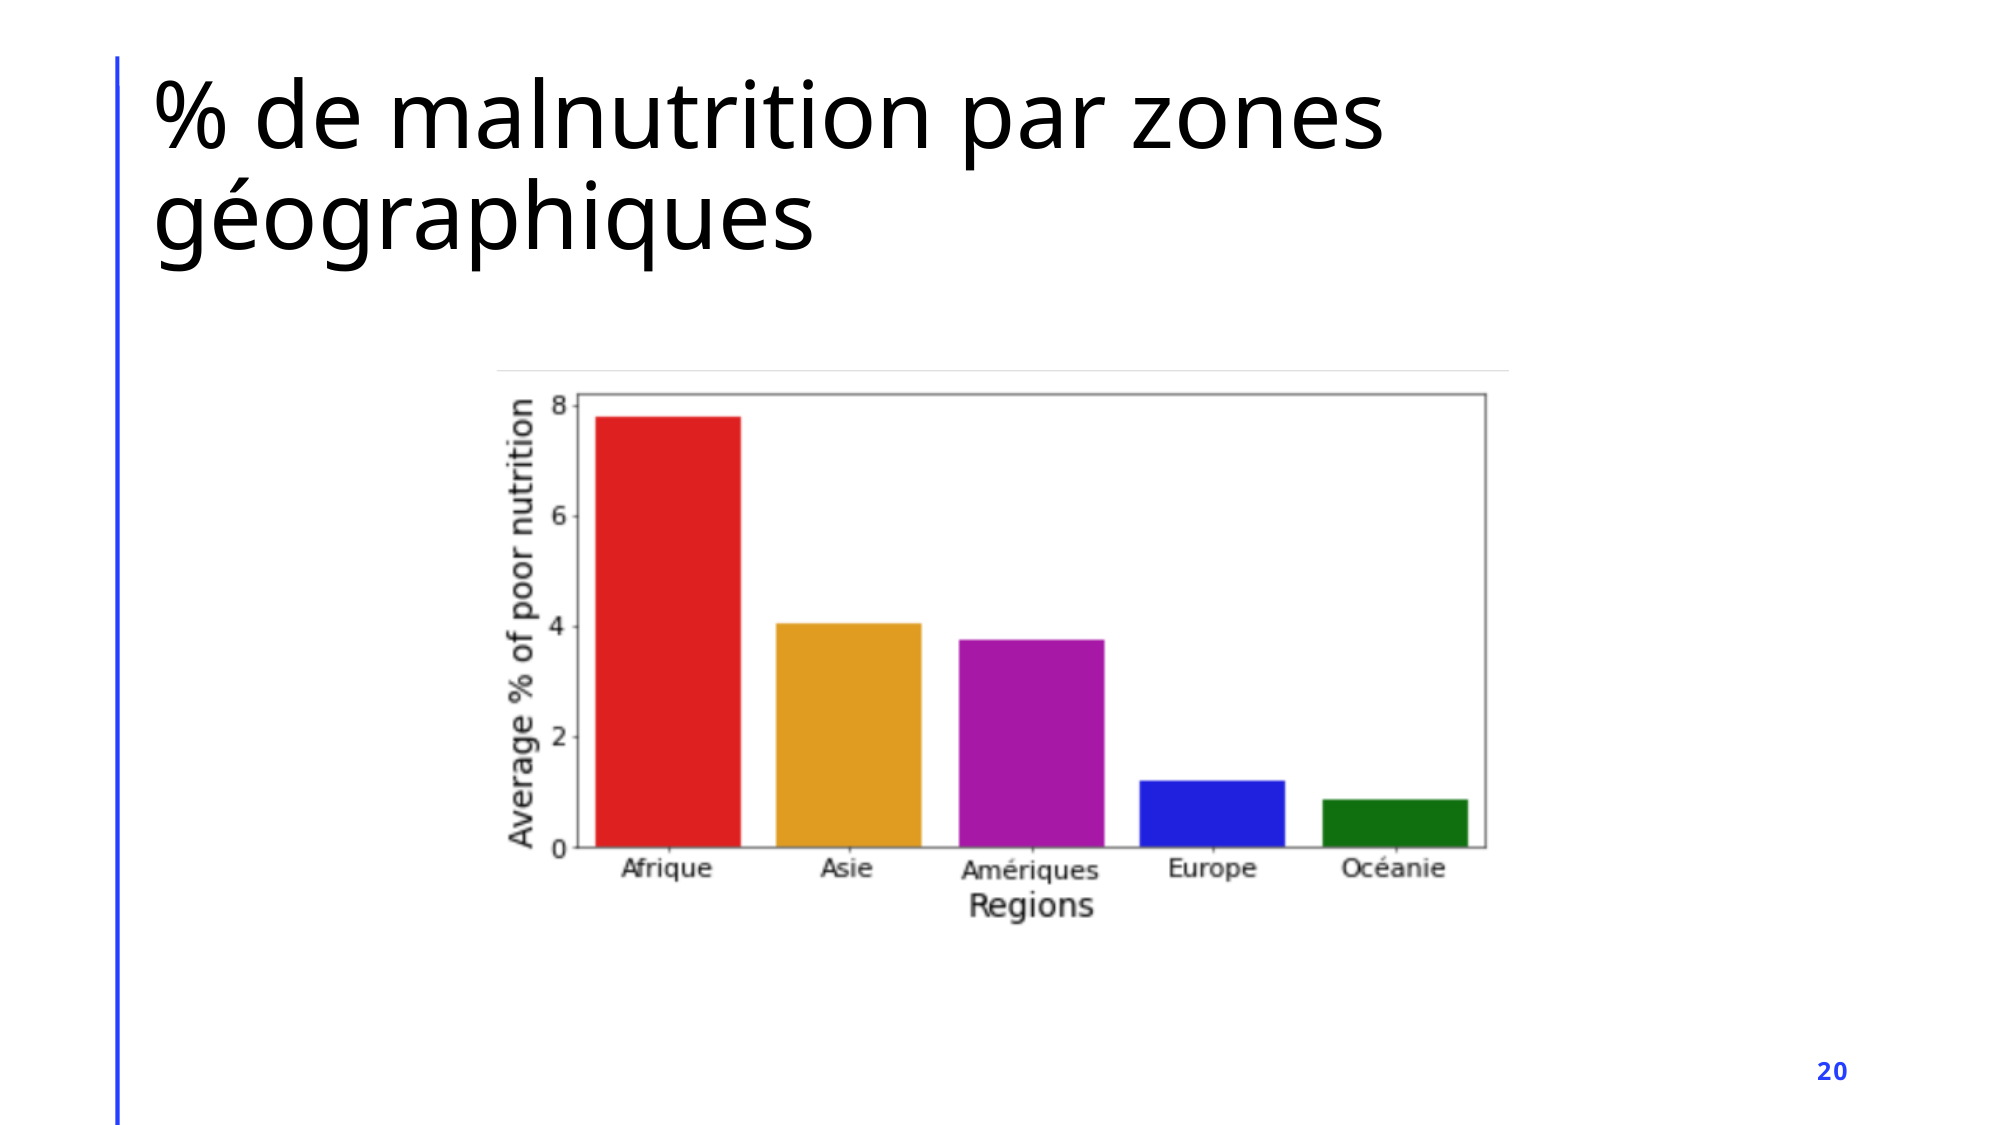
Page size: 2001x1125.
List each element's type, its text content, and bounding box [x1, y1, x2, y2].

picture [491, 370, 1509, 943]
title % de malnutrition par zones géographiques [137, 59, 1863, 278]
slide_number 20 [1412, 1042, 1863, 1103]
